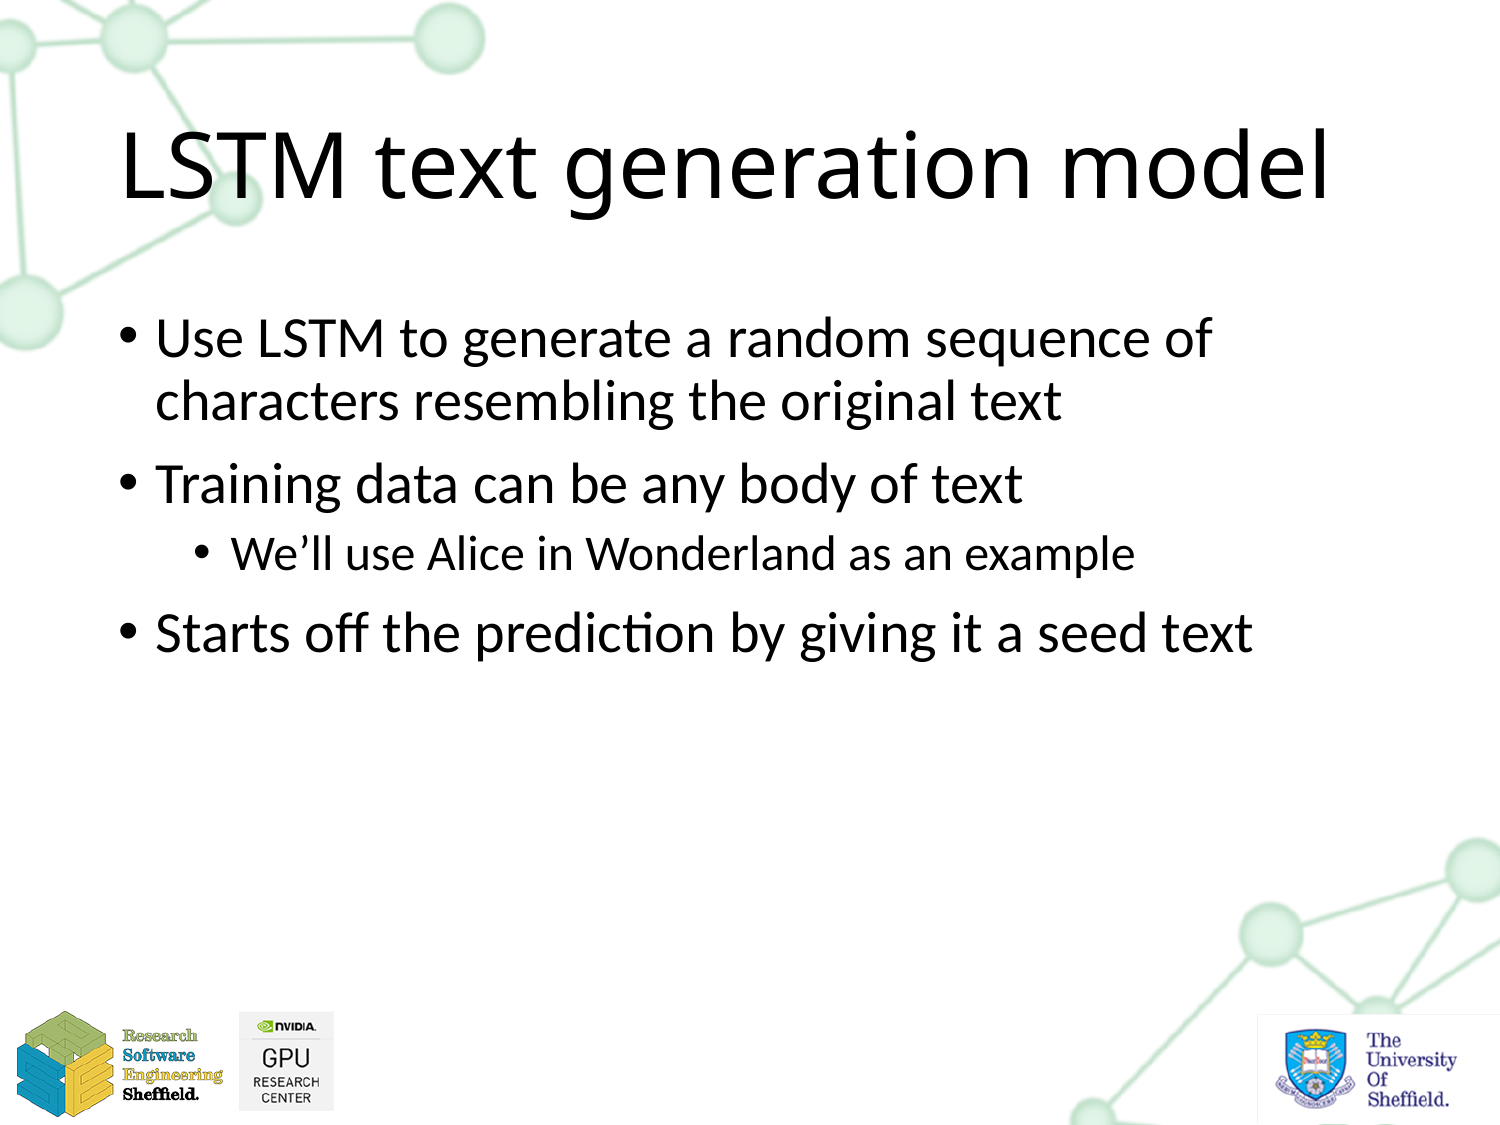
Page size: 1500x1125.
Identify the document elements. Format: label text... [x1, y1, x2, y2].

picture [0, 0, 1500, 1125]
title LSTM text generation model [103, 59, 1397, 278]
list Use LSTM to generate a random sequence of characters resembling the original text Training data can be any body of text We’ll use Alice in Wonderland as an example Starts off the prediction by giving it a seed text [103, 299, 1397, 1014]
